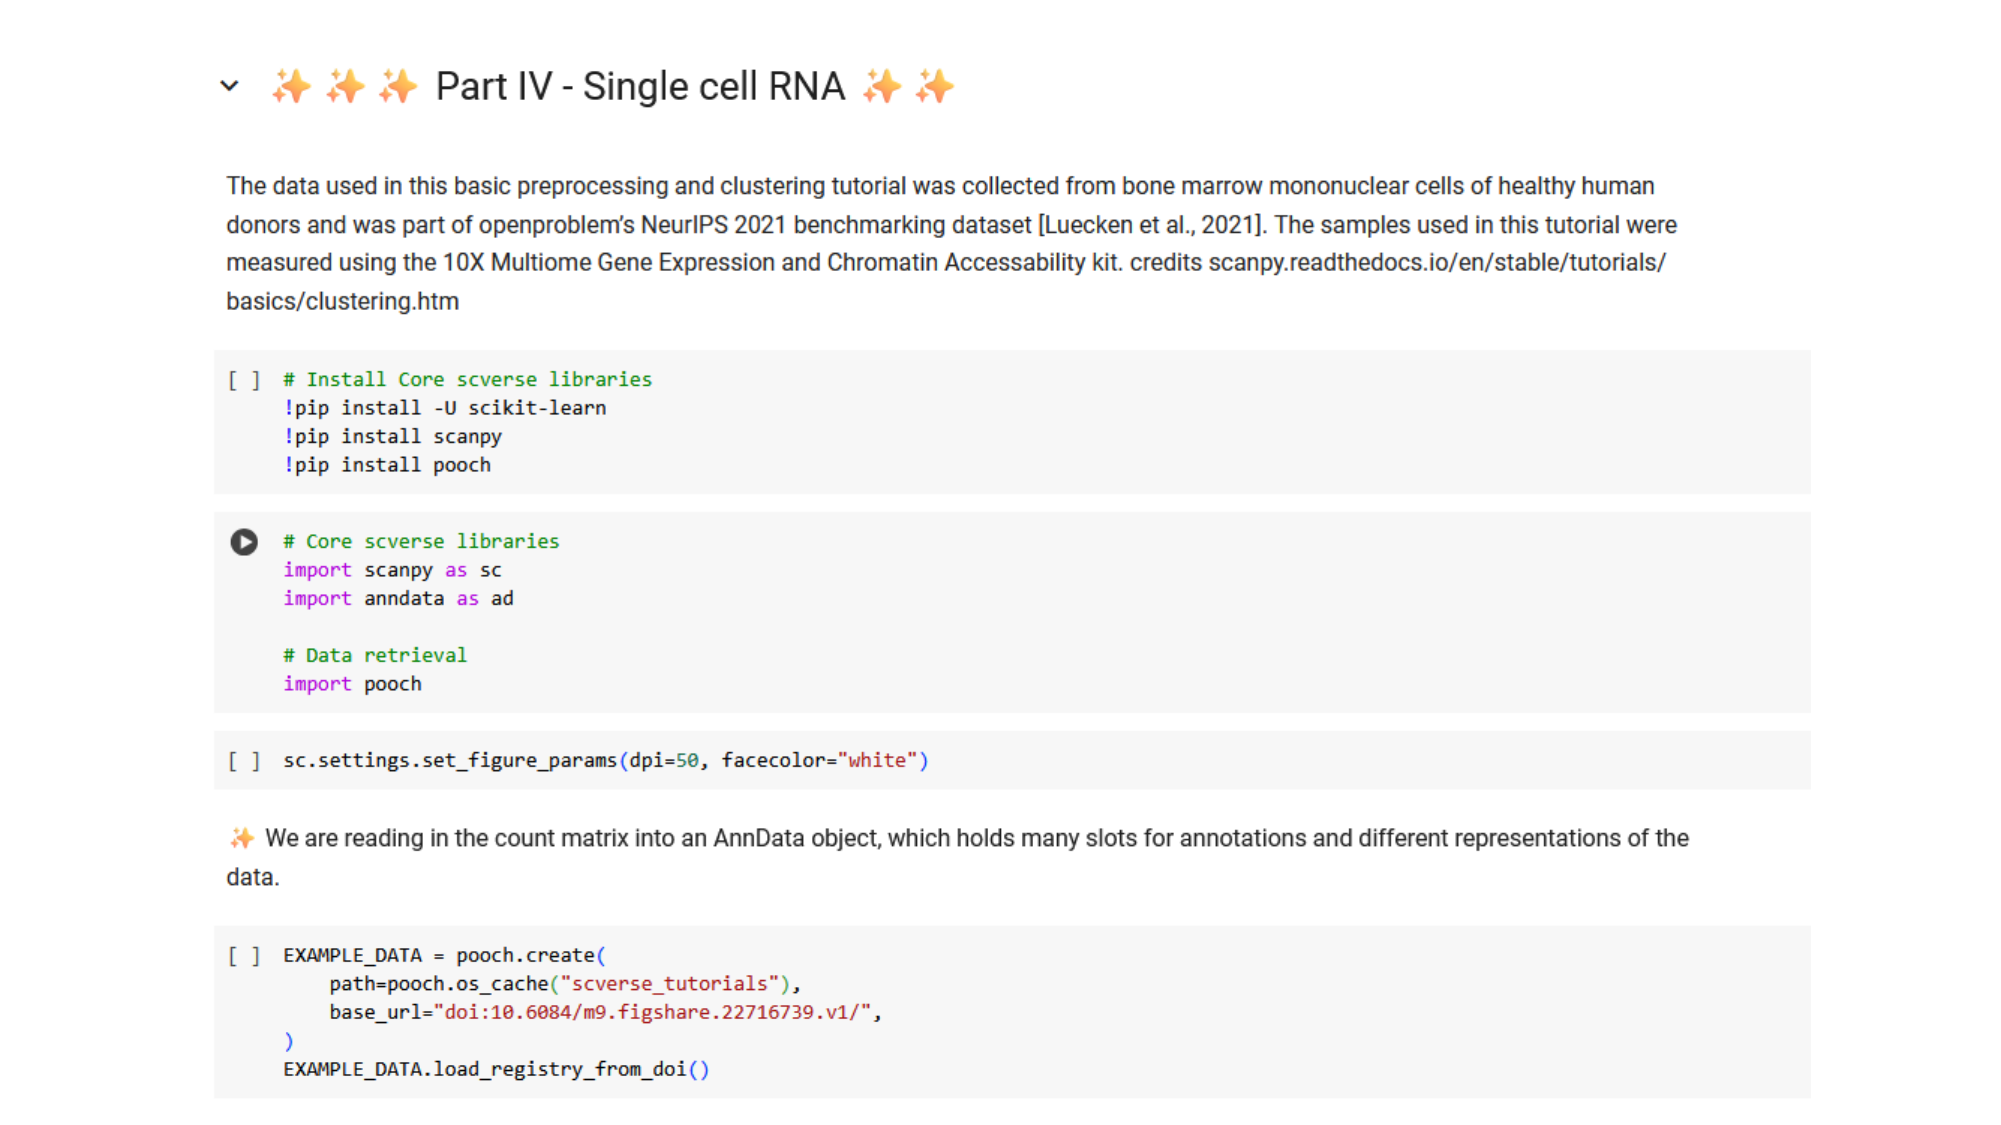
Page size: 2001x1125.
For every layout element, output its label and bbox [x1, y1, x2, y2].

picture [189, 16, 1811, 1109]
